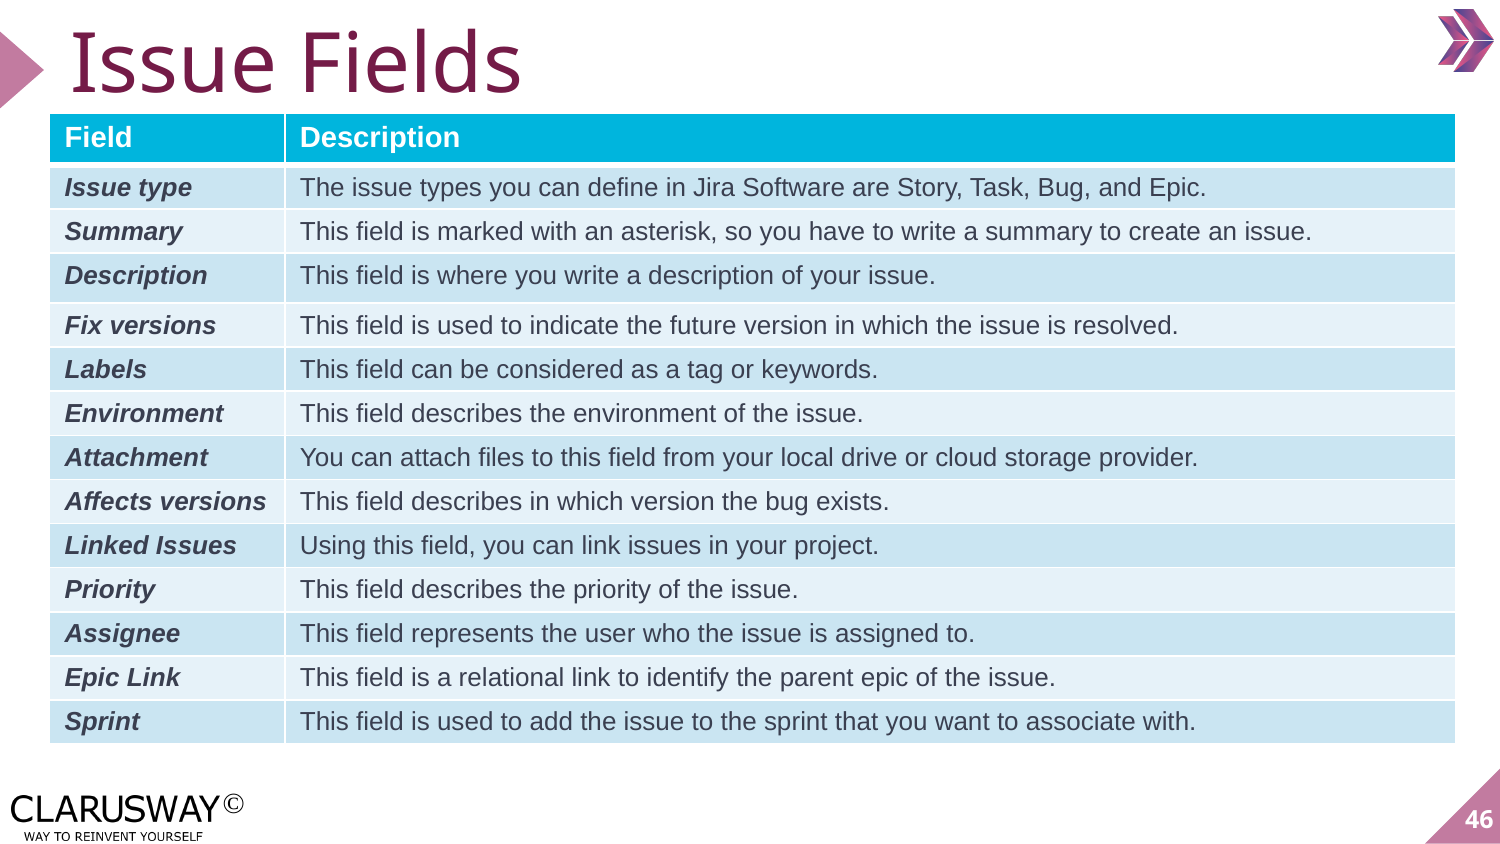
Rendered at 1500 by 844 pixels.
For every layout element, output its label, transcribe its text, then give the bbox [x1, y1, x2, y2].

title Issue Fields [70, 28, 997, 112]
table_cell This field represents the user who the issue is assigned to. [286, 613, 1455, 655]
table_cell Description [50, 254, 284, 302]
table_cell This field is a relational link to identify the parent epic of the issue. [286, 657, 1455, 699]
table_cell Priority [50, 568, 284, 611]
picture [11, 795, 220, 841]
table_cell Sprint [50, 701, 284, 743]
table_cell Fix versions [50, 304, 284, 346]
table_cell Environment [50, 392, 284, 435]
table_cell Assignee [50, 613, 284, 655]
picture [1438, 9, 1494, 72]
table_cell Affects versions [50, 480, 284, 523]
table_header Field [50, 114, 284, 162]
table_cell Issue type [50, 168, 284, 208]
table_cell Summary [50, 210, 284, 252]
table_cell Epic Link [50, 657, 284, 699]
table_cell This field is used to indicate the future version in which the issue is resolved. [286, 304, 1455, 346]
table_cell This field describes the environment of the issue. [286, 392, 1455, 435]
table_cell Attachment [50, 436, 284, 479]
table_cell You can attach files to this field from your local drive or cloud storage provider. [286, 436, 1455, 479]
table_cell This field describes the priority of the issue. [286, 568, 1455, 611]
slide_number ‹#› [1418, 760, 1494, 838]
table_header Description [286, 114, 1455, 162]
table_cell Using this field, you can link issues in your project. [286, 524, 1455, 567]
table_cell This field is marked with an asterisk, so you have to write a summary to create an issue. [286, 210, 1455, 252]
table_cell Labels [50, 348, 284, 390]
table_cell The issue types you can define in Jira Software are Story, Task, Bug, and Epic. [286, 168, 1455, 208]
table_cell This field is used to add the issue to the sprint that you want to associate with. [286, 701, 1455, 743]
table_cell Linked Issues [50, 524, 284, 567]
table_cell This field can be considered as a tag or keywords. [286, 348, 1455, 390]
table_cell This field is where you write a description of your issue. [286, 254, 1455, 302]
table_cell This field describes in which version the bug exists. [286, 480, 1455, 523]
